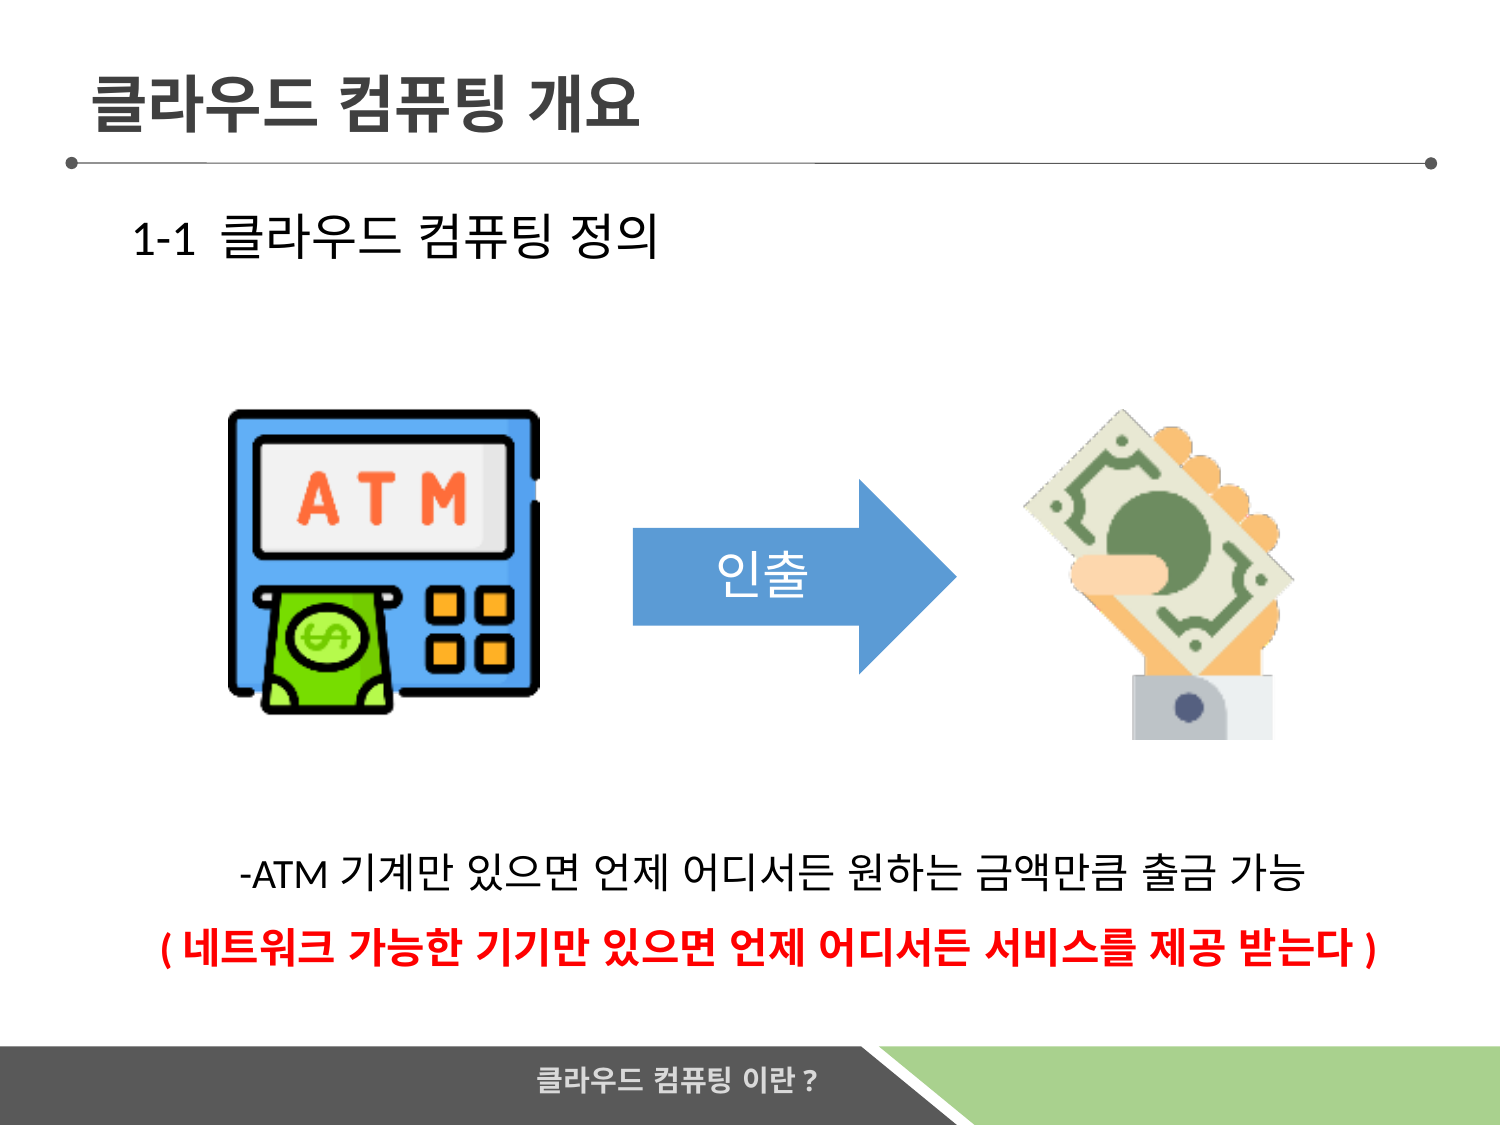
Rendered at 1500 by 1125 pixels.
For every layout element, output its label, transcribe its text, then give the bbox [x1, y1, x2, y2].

text_box 인출 [700, 535, 899, 613]
text_box [876, 1045, 1500, 1125]
text_box [631, 476, 959, 678]
text_box 클라우드 컴퓨팅 이란? [23, 1054, 832, 1105]
picture [994, 409, 1325, 740]
picture [228, 406, 540, 719]
text_box 클라우드 컴퓨팅 개요 [74, 47, 1425, 158]
text_box [0, 1045, 959, 1125]
text_box 1-1 클라우드 컴퓨팅 정의 [115, 198, 677, 274]
text_box -ATM기계만 있으면 언제 어디서든 원하는 금액만큼 출금 가능 (네트워크 가능한 기기만 있으면 언제 어디서든 서비스를 제공 받는다) [92, 814, 1445, 980]
